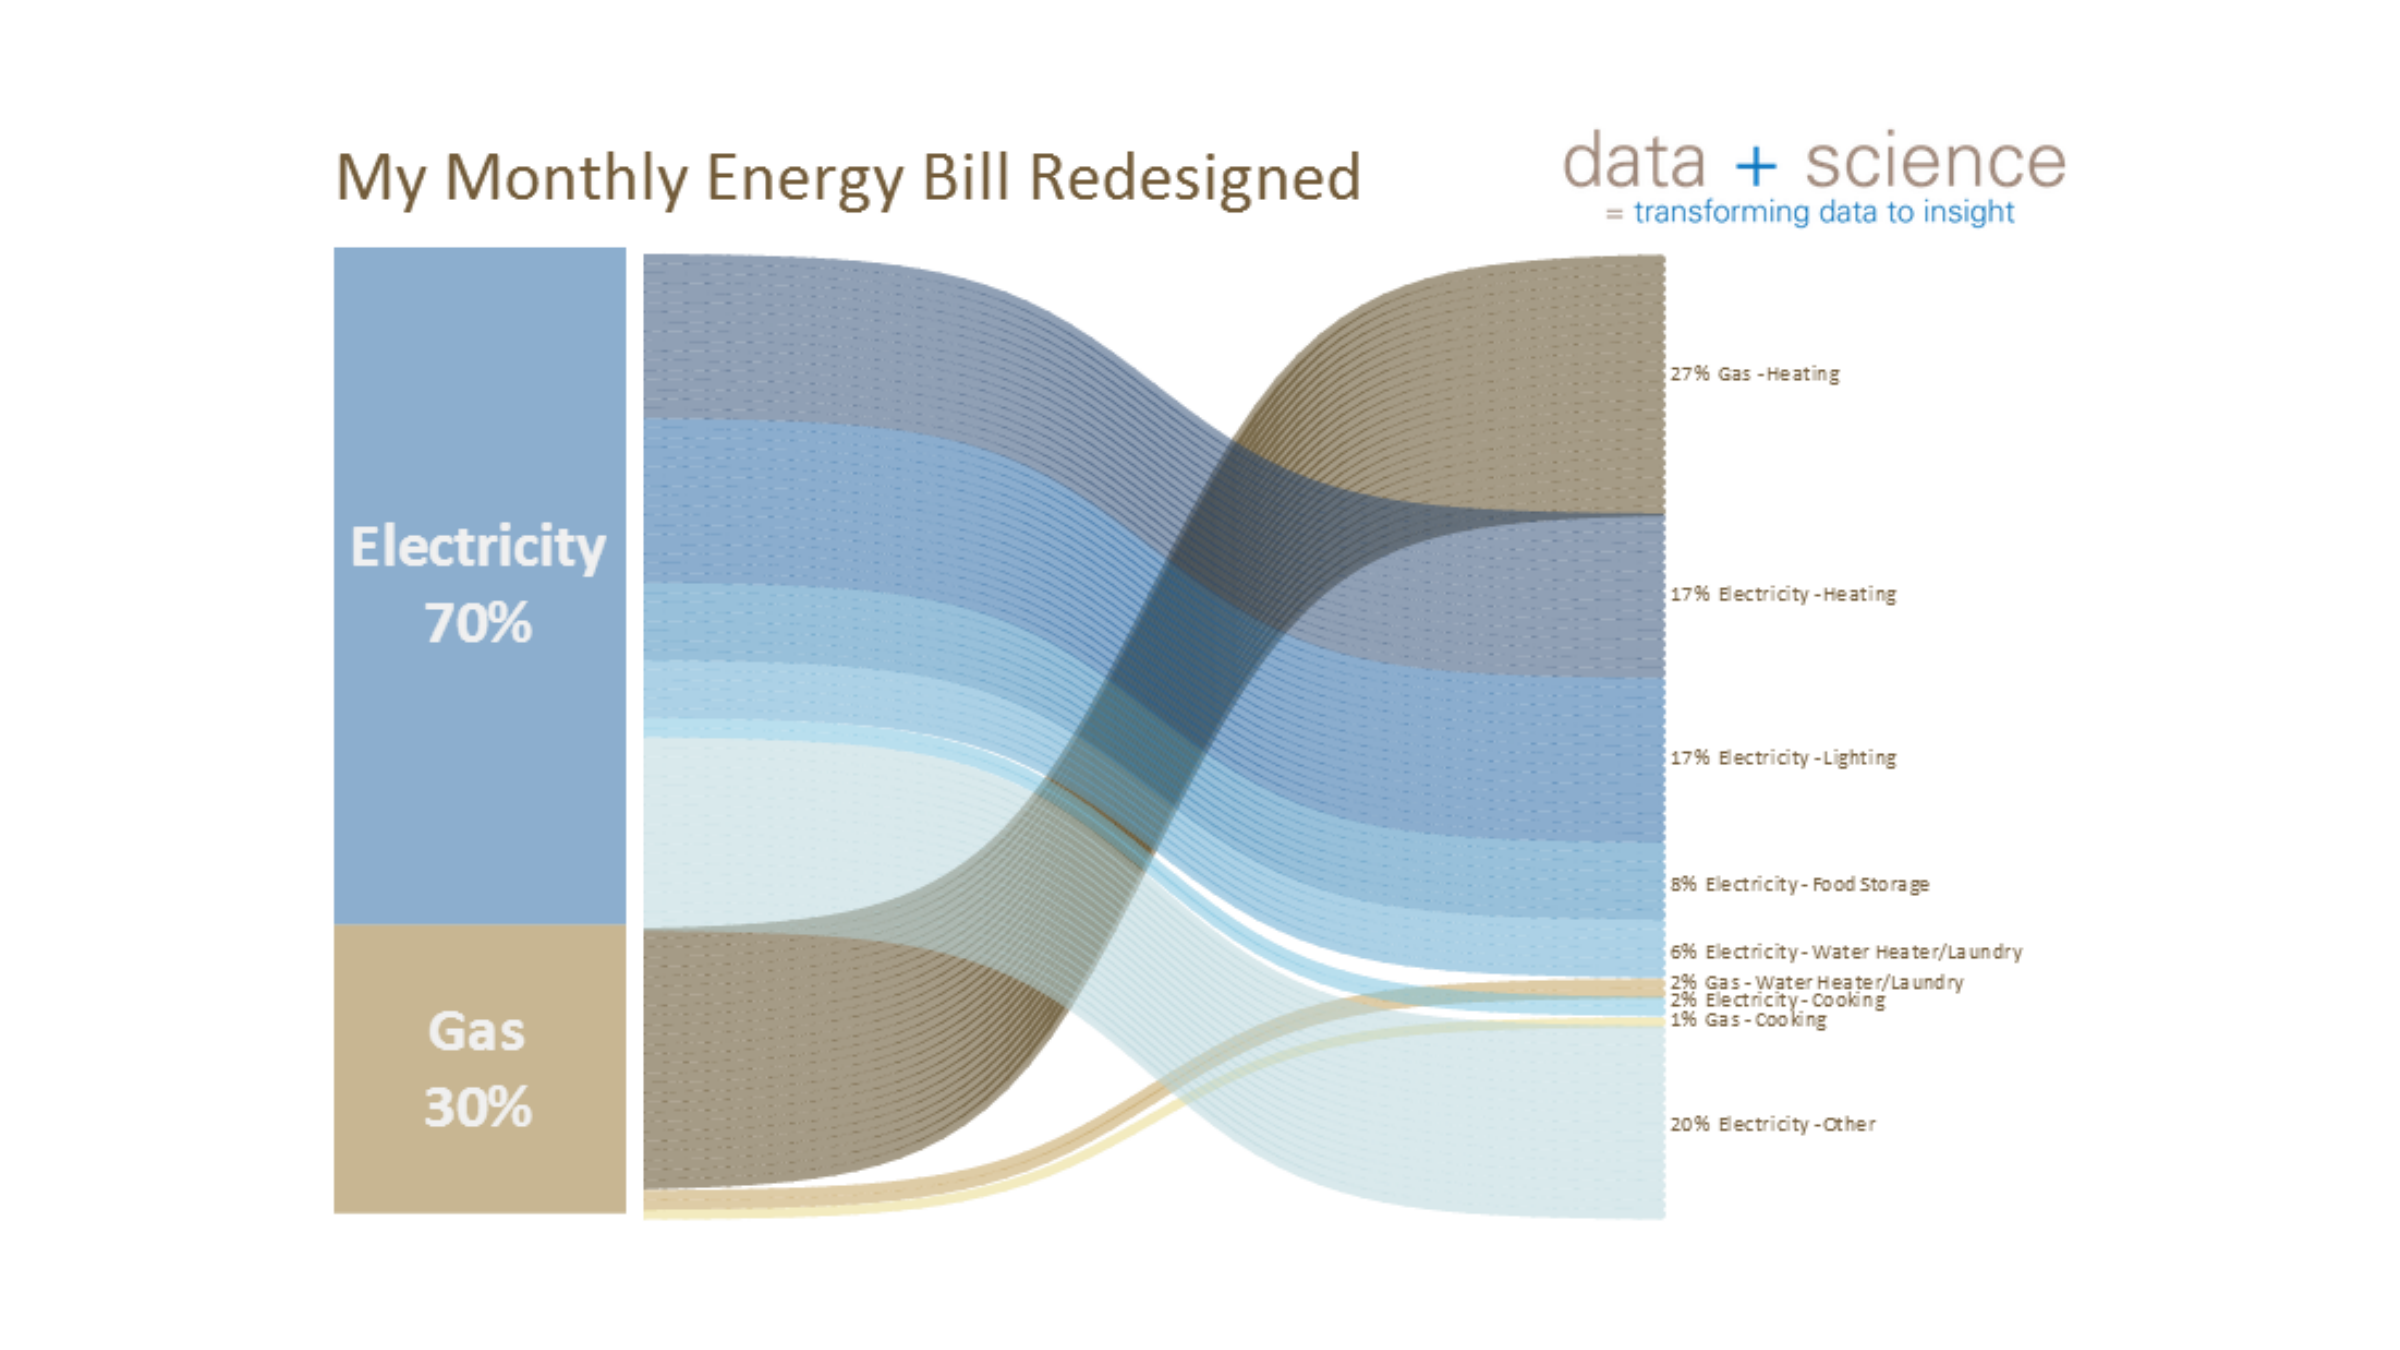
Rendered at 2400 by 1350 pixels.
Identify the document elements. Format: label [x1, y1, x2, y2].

picture [314, 104, 2086, 1246]
